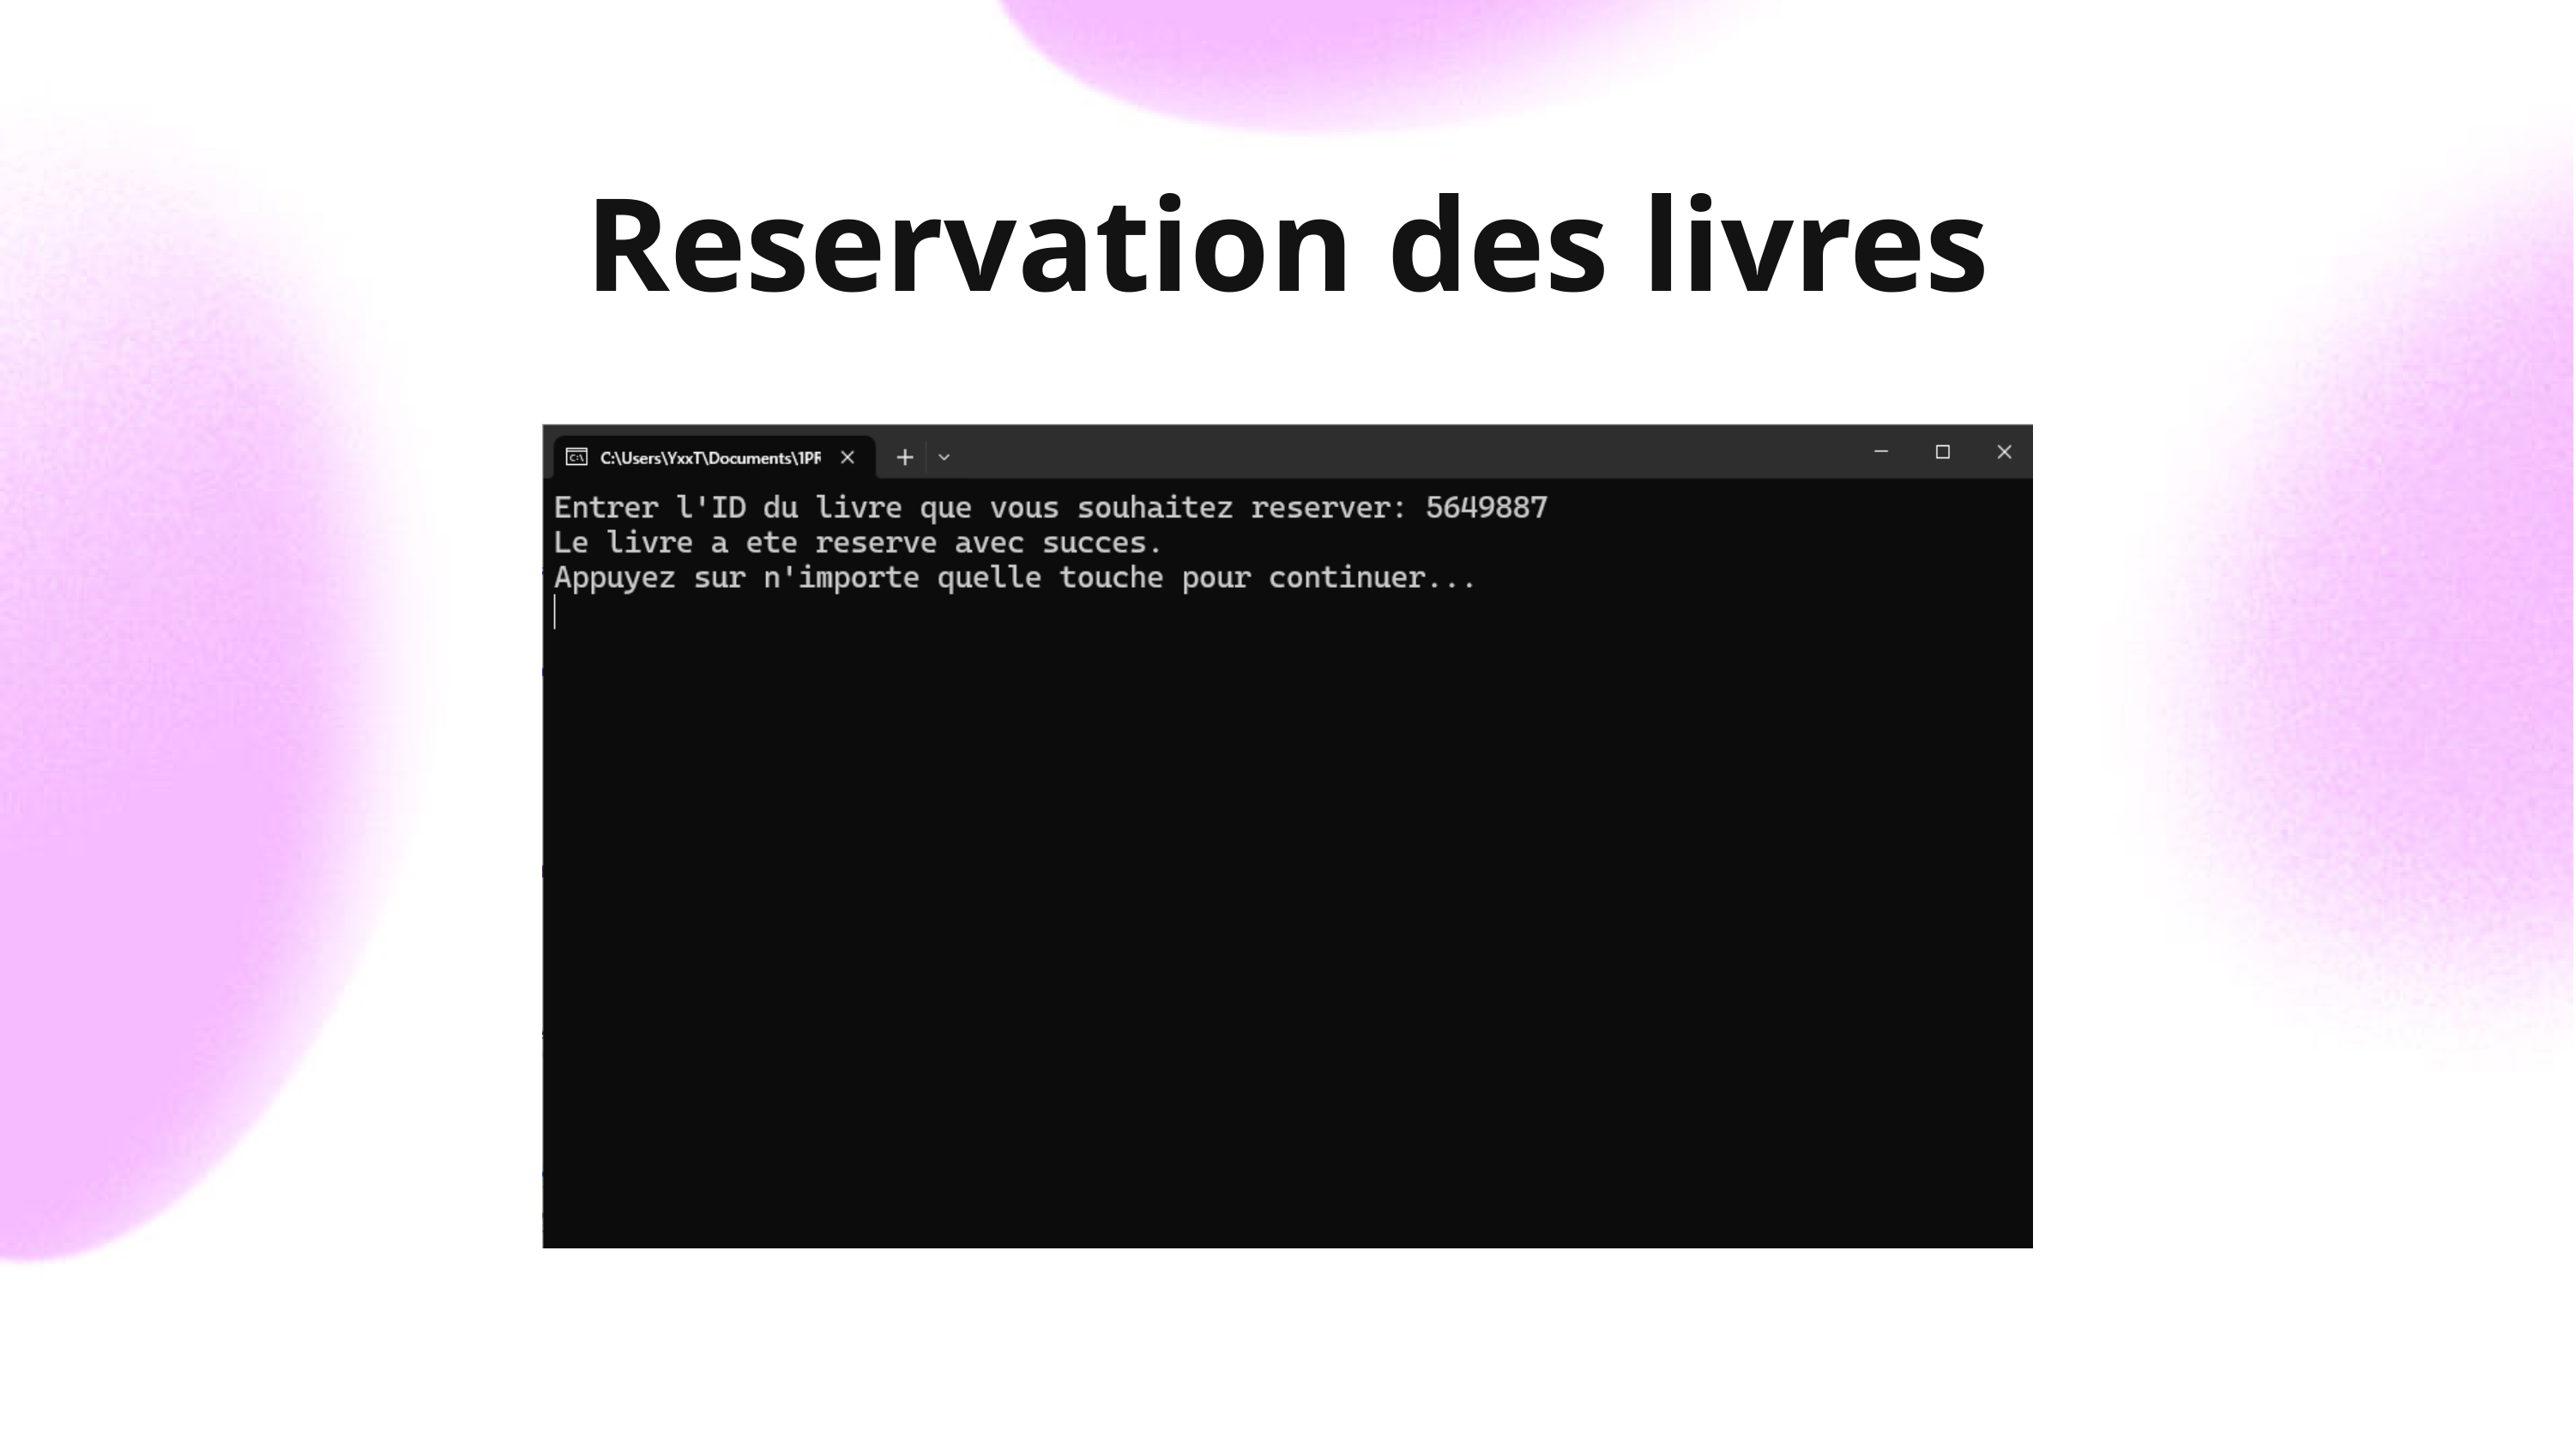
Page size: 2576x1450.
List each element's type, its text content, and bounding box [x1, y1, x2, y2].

picture [0, 0, 2573, 1448]
title Reservation des livres [316, 162, 2259, 319]
